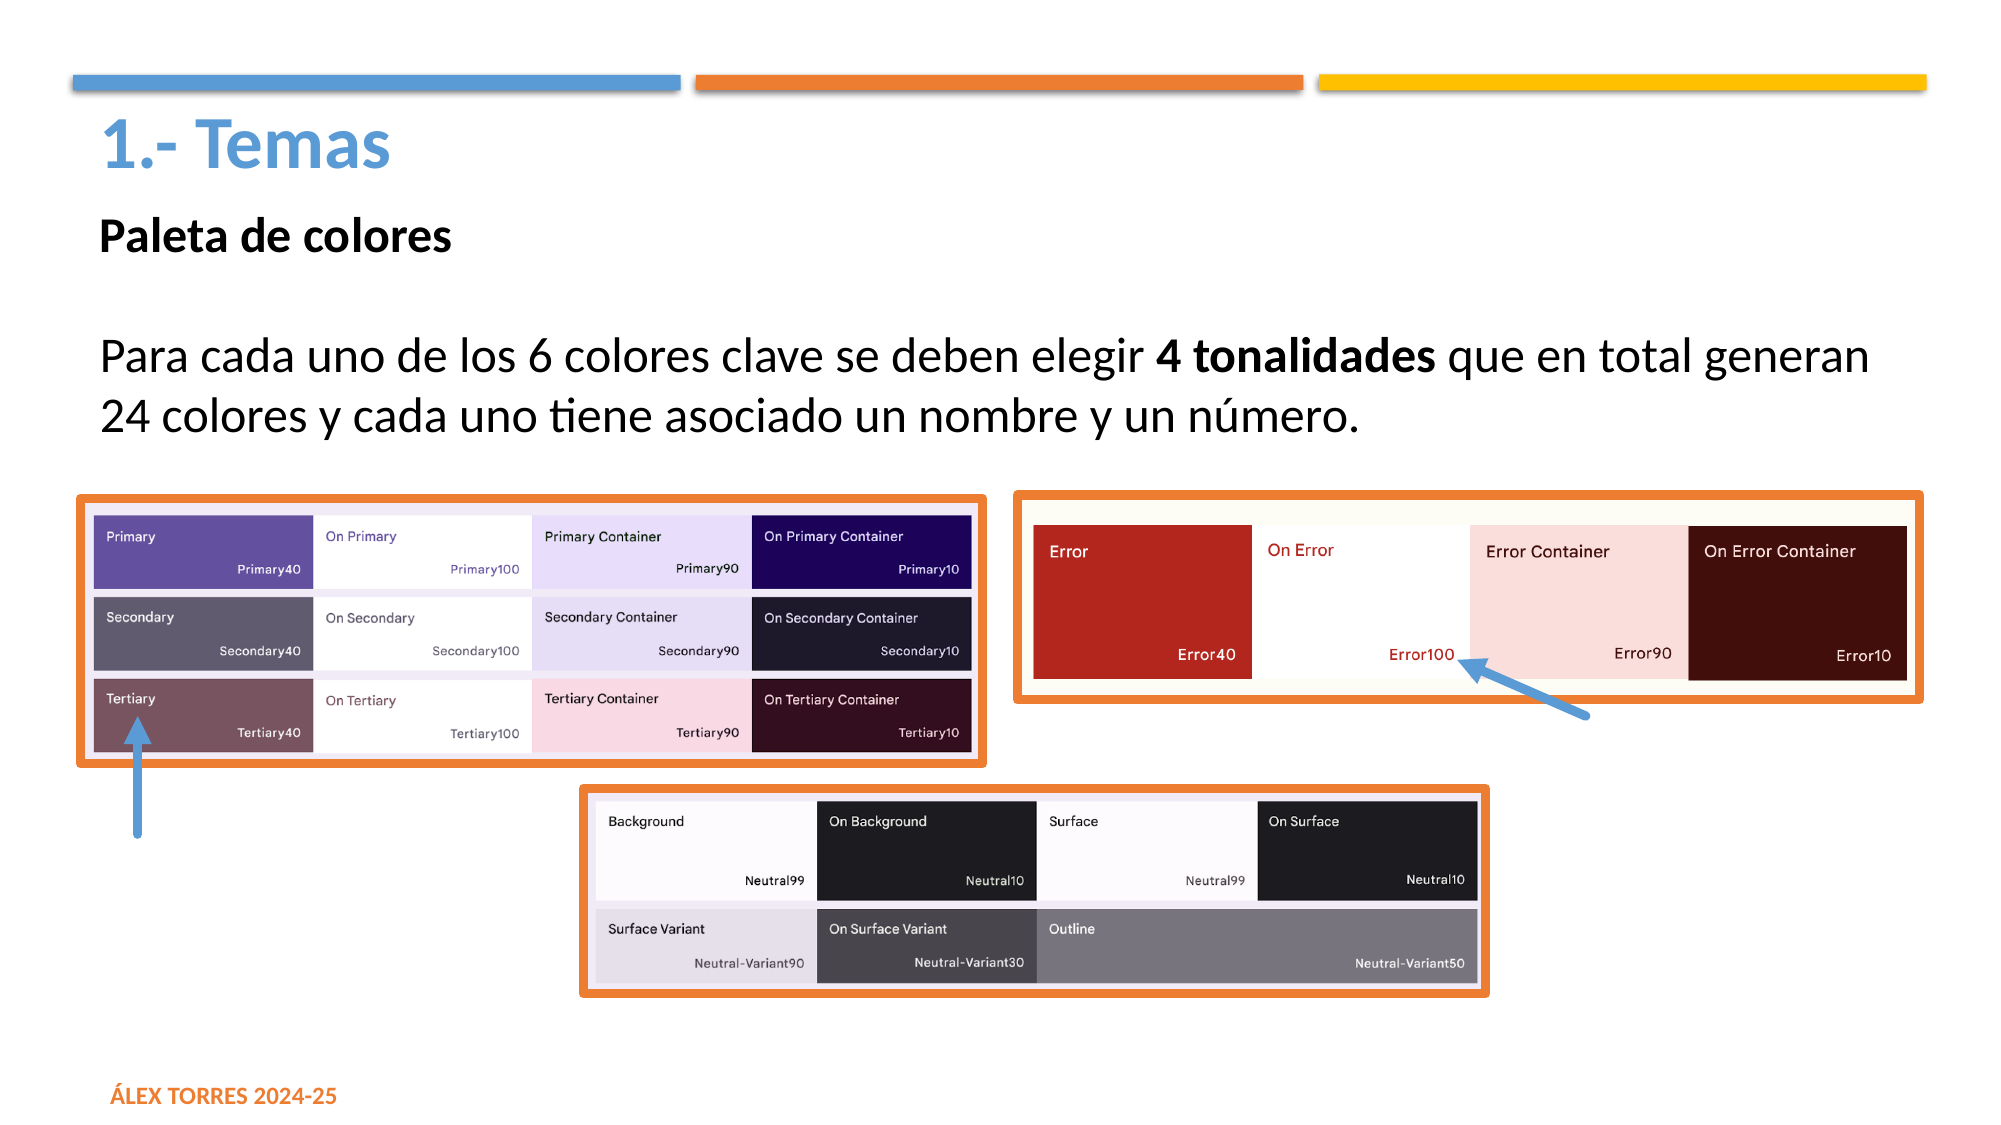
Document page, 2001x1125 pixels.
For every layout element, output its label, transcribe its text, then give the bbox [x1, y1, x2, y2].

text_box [1456, 659, 1587, 717]
picture [1021, 498, 1916, 696]
text_box 1.- Temas [85, 78, 1915, 187]
text_box Paleta de colores Para cada uno de los 6 colores clave se deben elegir 4 tonalidades que en total generan 24 colores y cada uno tiene asociado un nombre y un número. [85, 187, 1915, 1072]
picture [587, 792, 1482, 990]
picture [84, 502, 979, 760]
